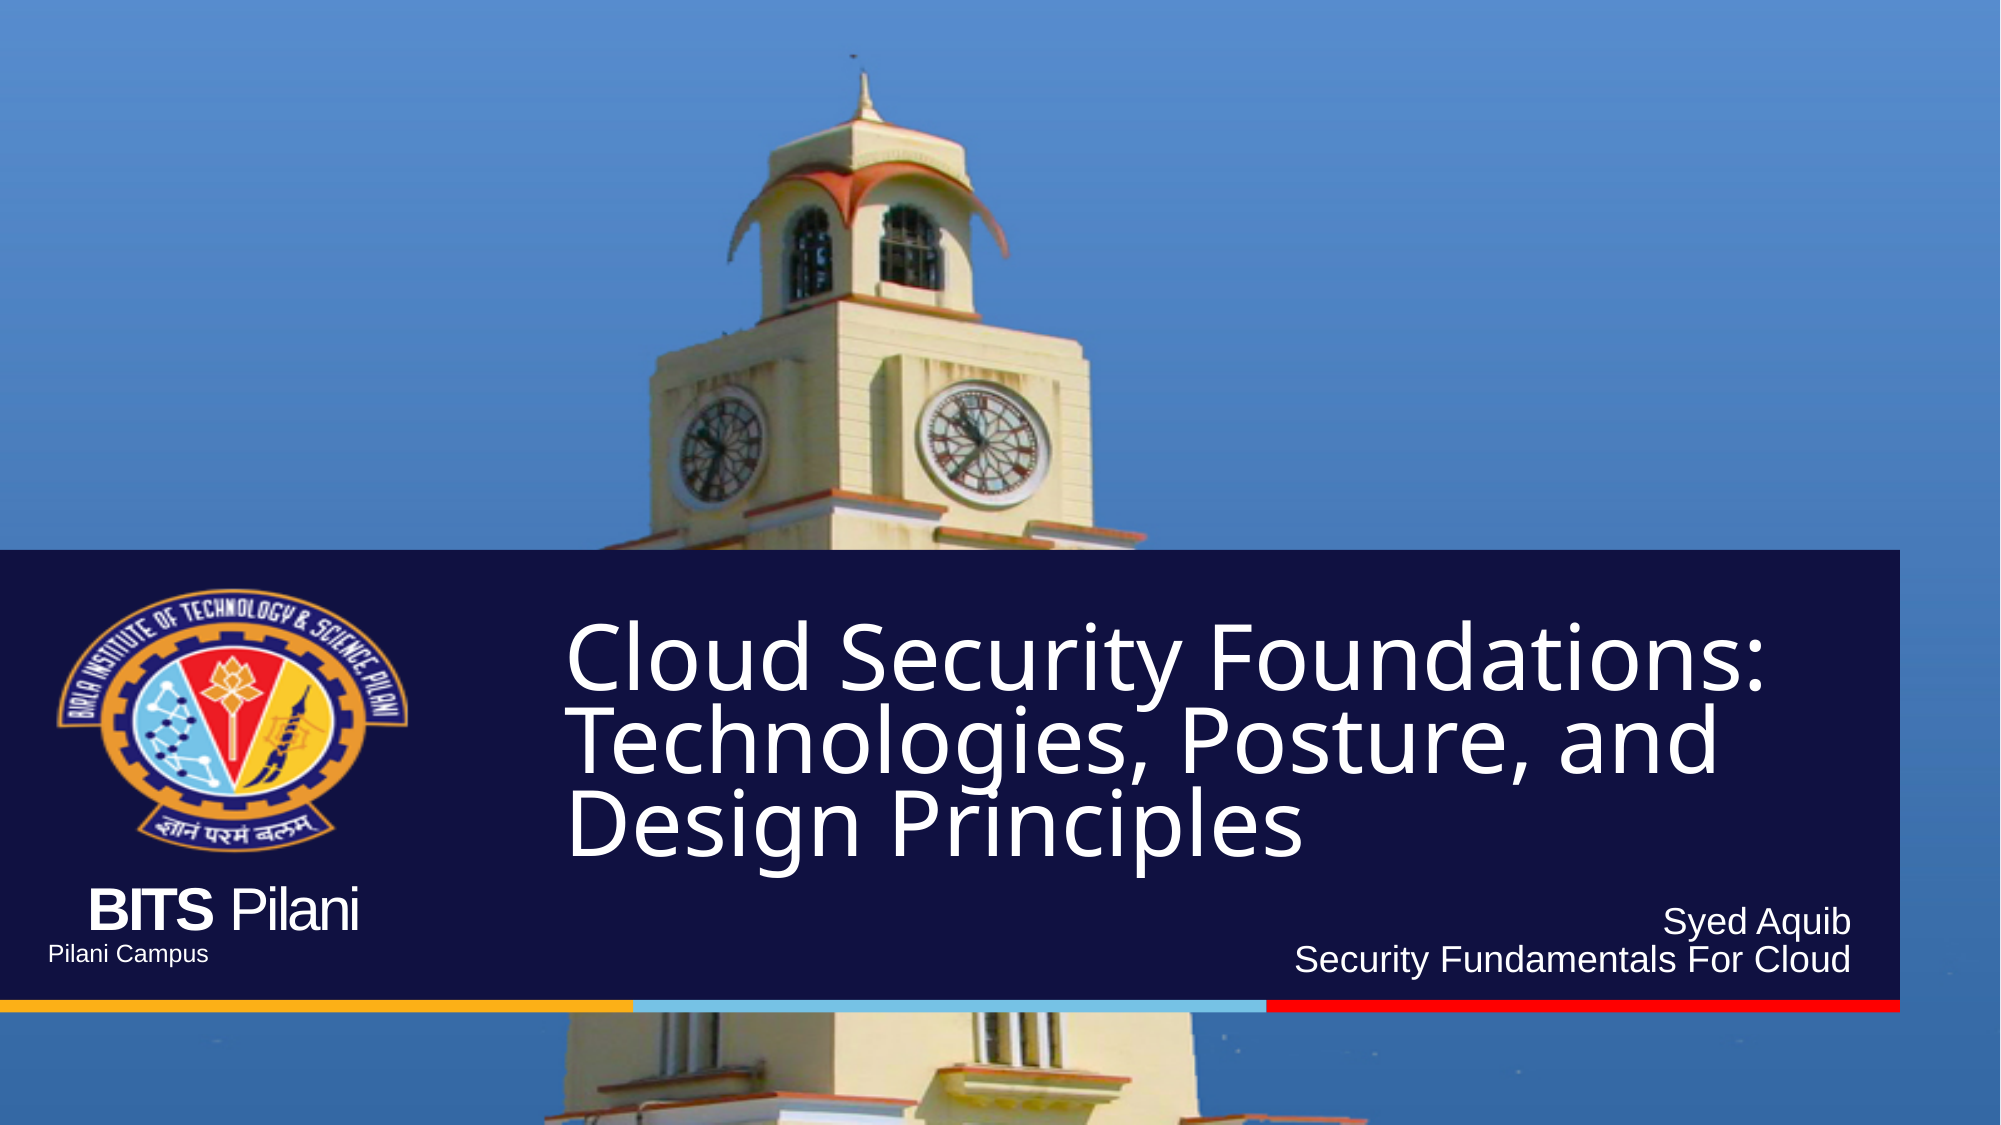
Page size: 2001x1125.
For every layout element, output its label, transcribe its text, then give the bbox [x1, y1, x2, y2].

text_box Syed Aquib Security Fundamentals For Cloud [879, 899, 1867, 988]
picture [0, 0, 2001, 1125]
title Cloud Security Foundations: Technologies, Posture, and Design Principles [549, 624, 1867, 875]
